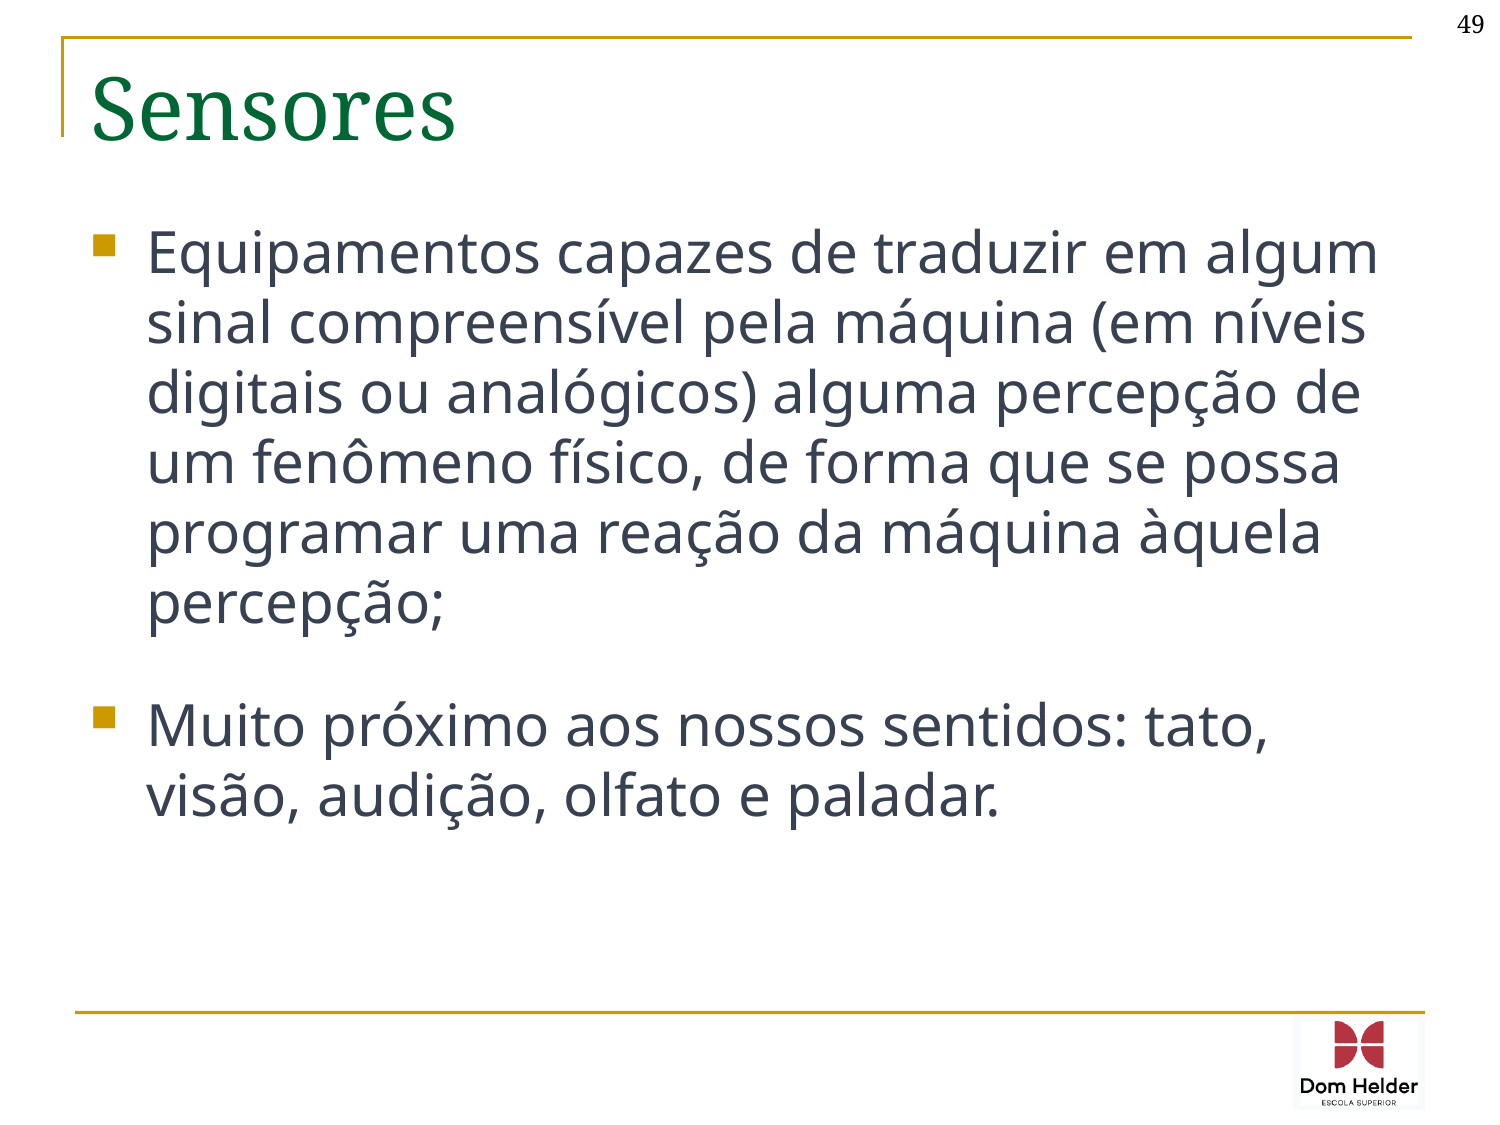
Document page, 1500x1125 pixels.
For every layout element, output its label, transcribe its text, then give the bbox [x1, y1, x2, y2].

list Equipamentos capazes de traduzir em algum sinal compreensível pela máquina (em níveis digitais ou analógicos) alguma percepção de um fenômeno físico, de forma que se possa programar uma reação da máquina àquela percepção; Muito próximo aos nossos sentidos: tato, visão, audição, olfato e paladar. [75, 208, 1425, 1006]
title Sensores [75, 45, 1425, 208]
slide_number 49 [1424, 0, 1500, 51]
picture [1293, 1015, 1425, 1110]
